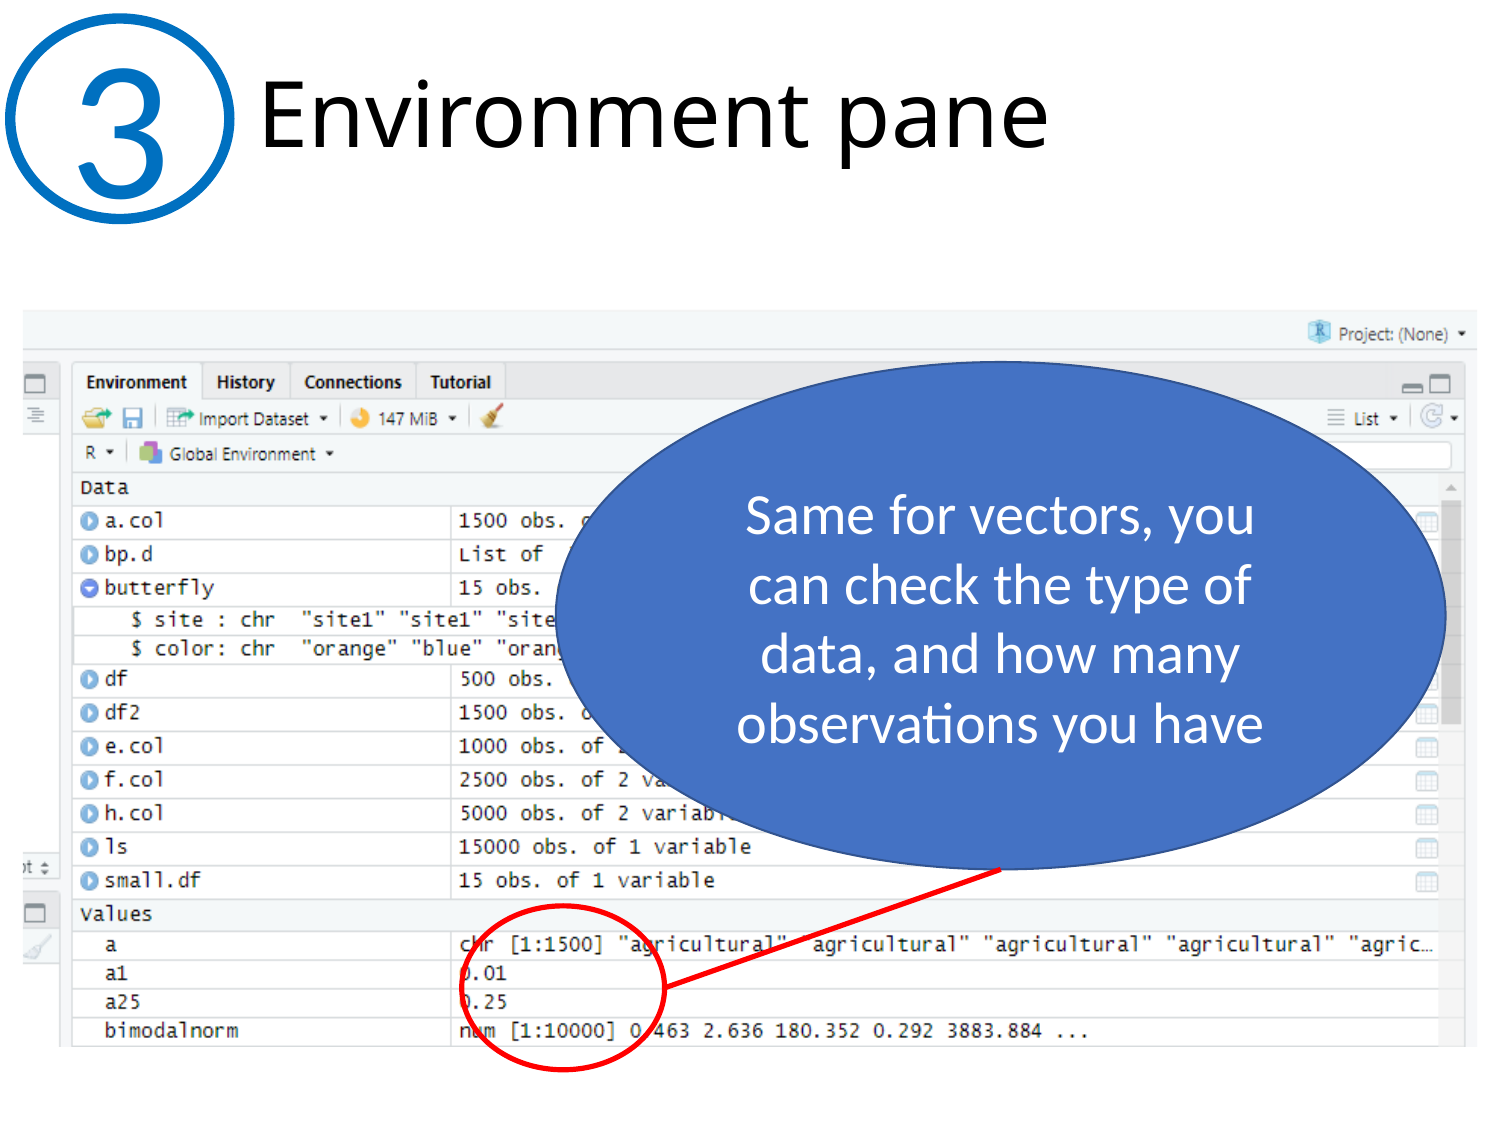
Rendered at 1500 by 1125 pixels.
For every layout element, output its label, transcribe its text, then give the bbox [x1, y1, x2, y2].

text_box 3 [9, 17, 231, 221]
picture [22, 288, 1478, 1047]
text_box [491, 1047, 635, 1071]
title Environment pane [243, 54, 1500, 183]
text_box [664, 869, 1001, 988]
